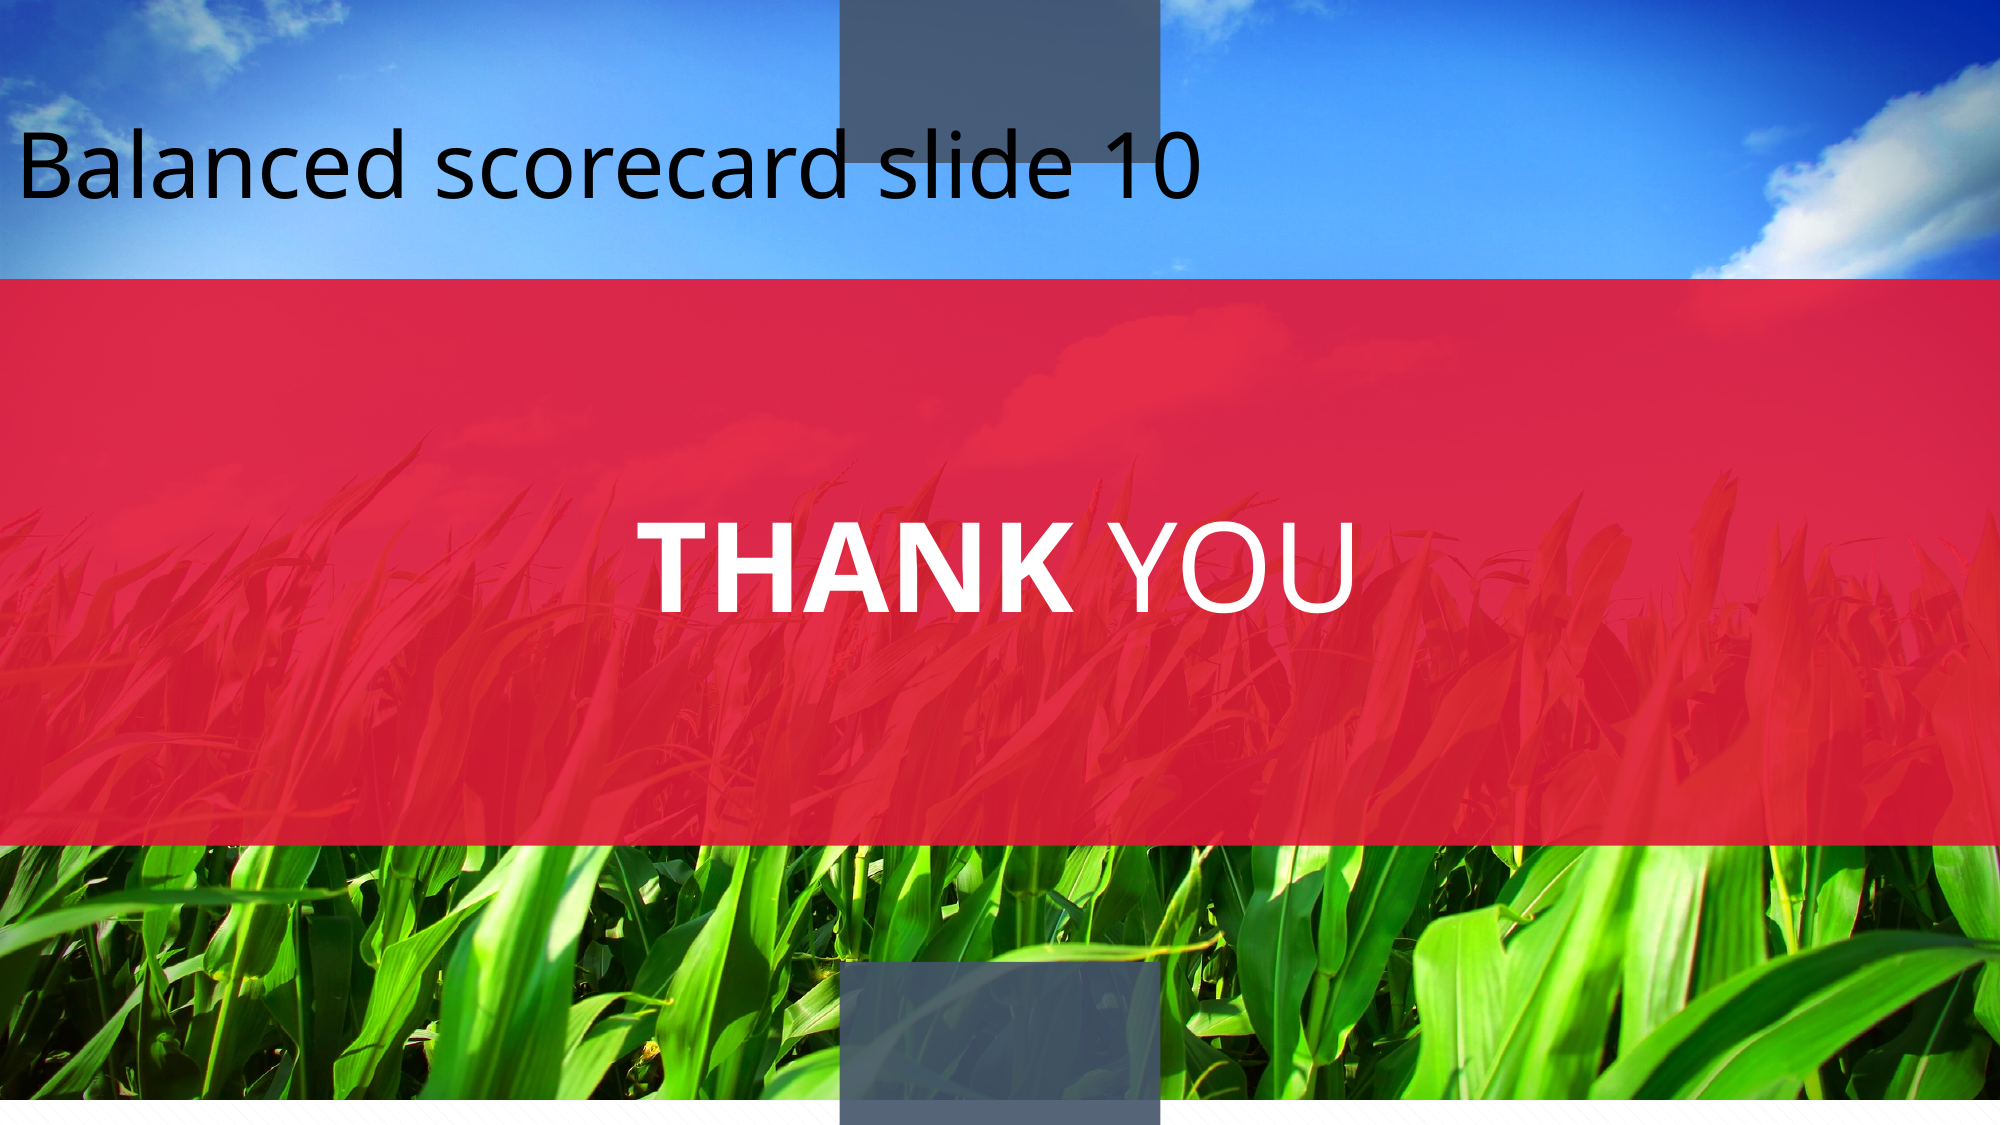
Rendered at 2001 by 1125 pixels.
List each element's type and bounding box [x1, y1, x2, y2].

text_box [839, 1100, 1161, 1125]
picture [0, 0, 2000, 1100]
